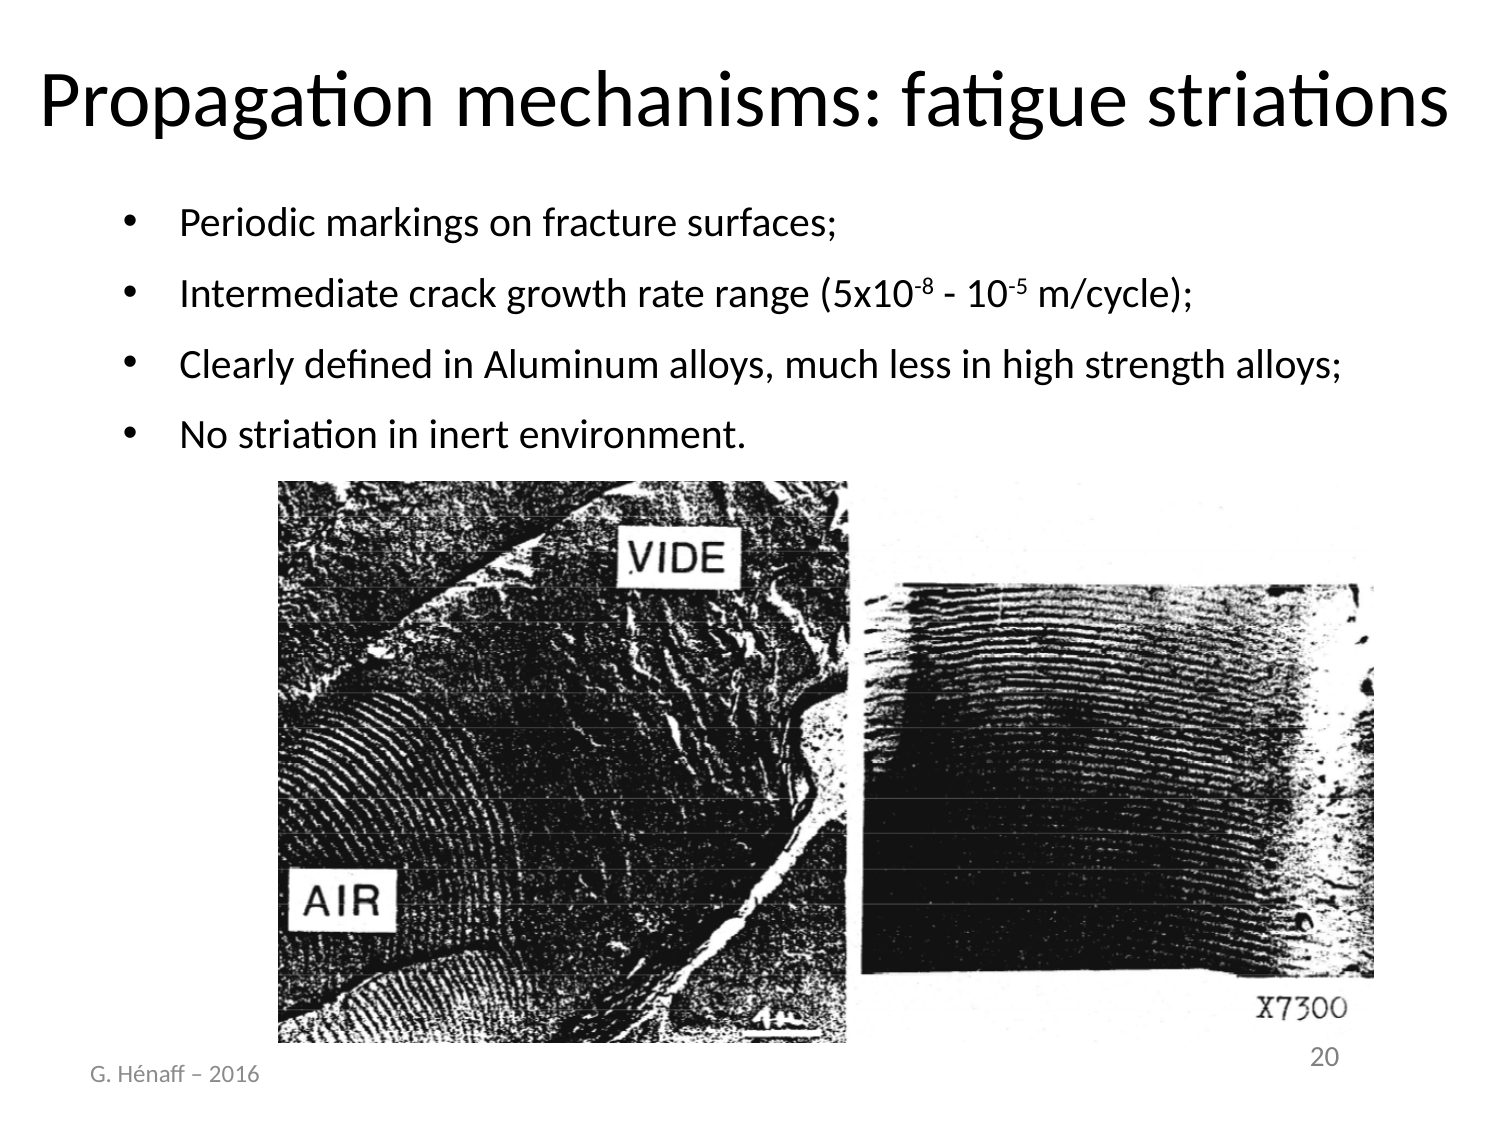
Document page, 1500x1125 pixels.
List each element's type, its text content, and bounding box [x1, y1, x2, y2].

text_box Periodic markings on fracture surfaces; Intermediate crack growth rate range (5x10-8 - 10-5 m/cycle); Clearly defined in Aluminum alloys, much less in high strength alloys; No striation in inert environment. [108, 187, 1384, 674]
title Propagation mechanisms: fatigue striations [0, 0, 1496, 188]
slide_number G. Hénaff – 2016 [75, 1042, 425, 1103]
picture [278, 481, 1375, 1043]
